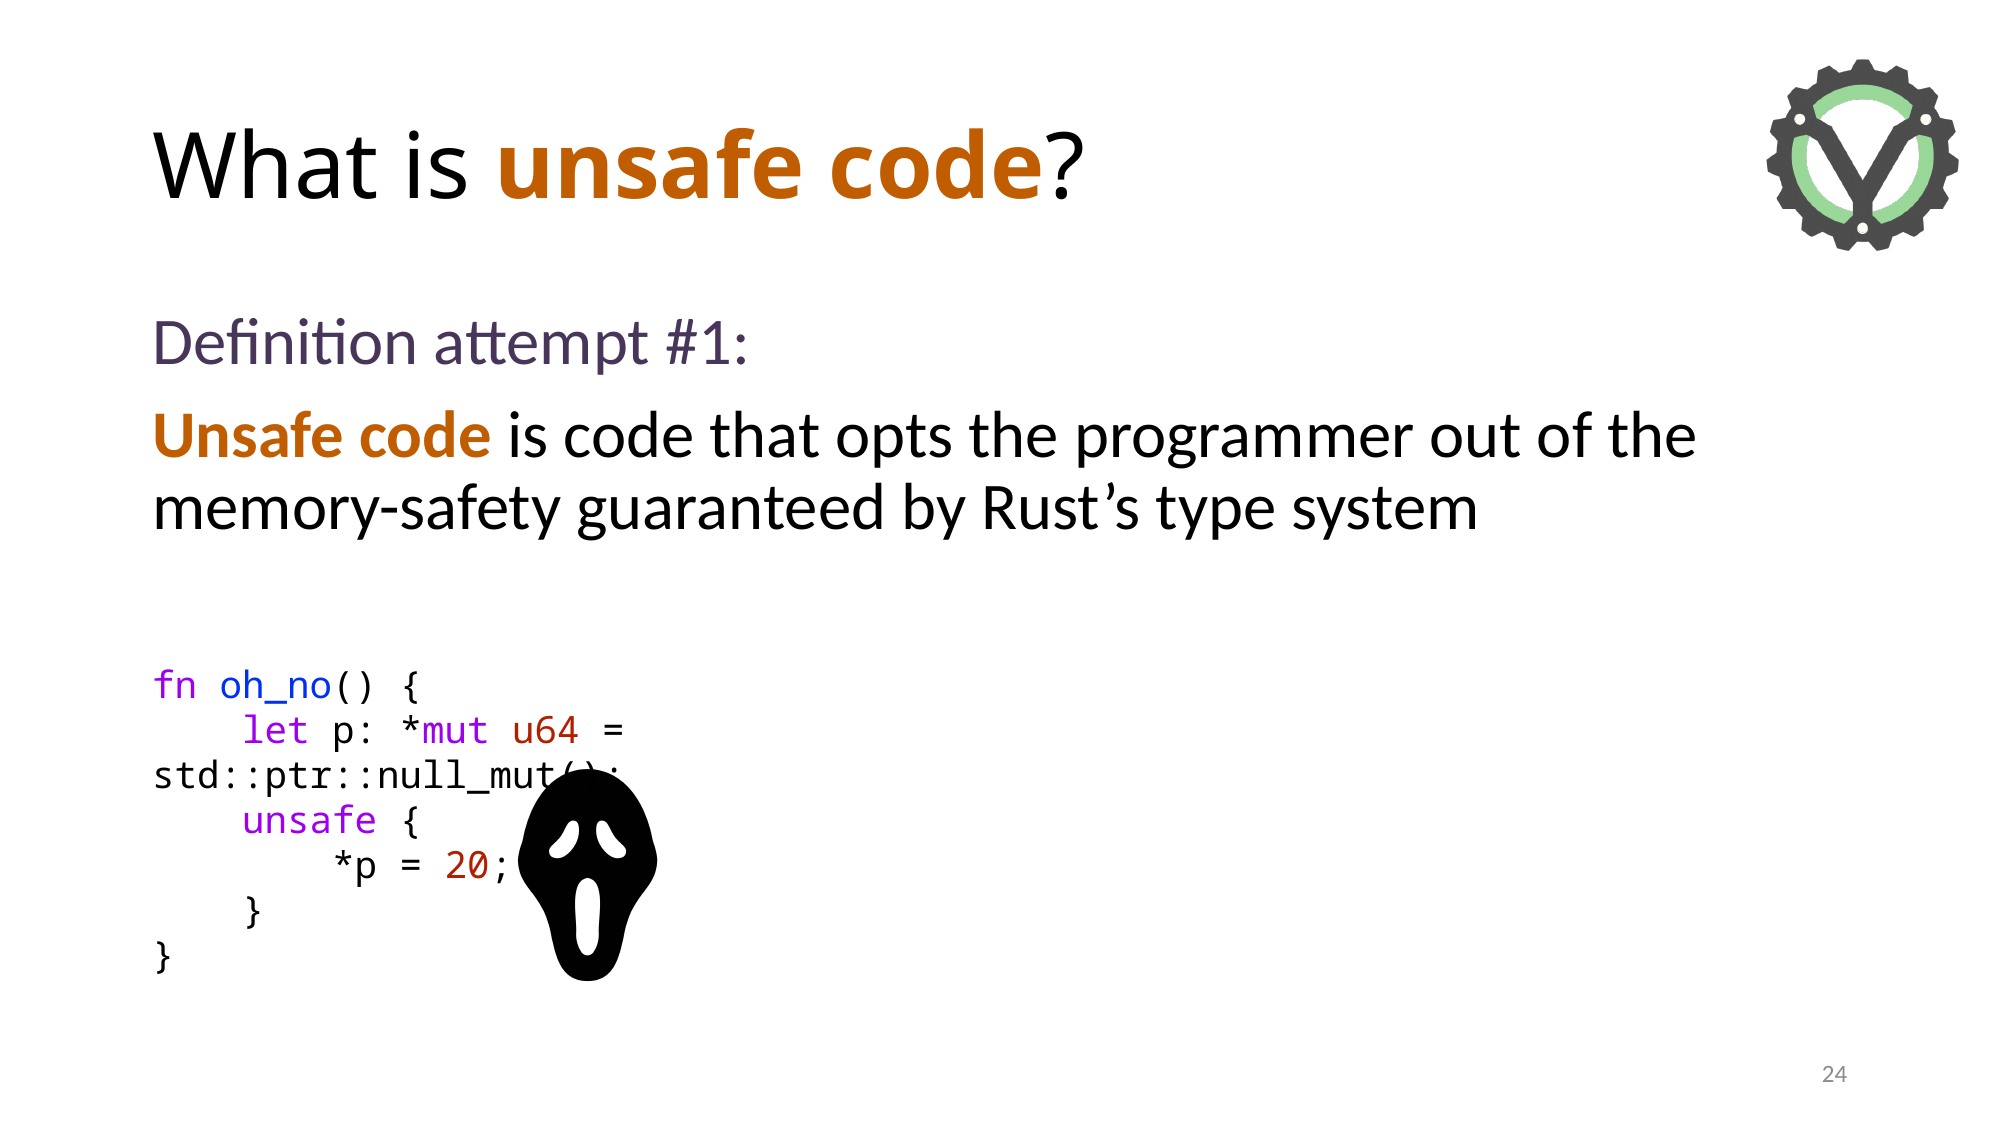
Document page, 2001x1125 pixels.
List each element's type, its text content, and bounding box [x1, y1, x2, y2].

title What is unsafe code? [137, 59, 1751, 278]
list Definition attempt #1: Unsafe code is code that opts the programmer out of the memory-safety guaranteed by Rust’s type system [137, 299, 1863, 1014]
slide_number 24 [1412, 1042, 1863, 1103]
picture [401, 688, 774, 1062]
picture [1766, 59, 1959, 252]
text_box fn oh_no() { let p: *mut u64 = std::ptr::null_mut(); unsafe { *p = 20; } } [137, 653, 1129, 983]
